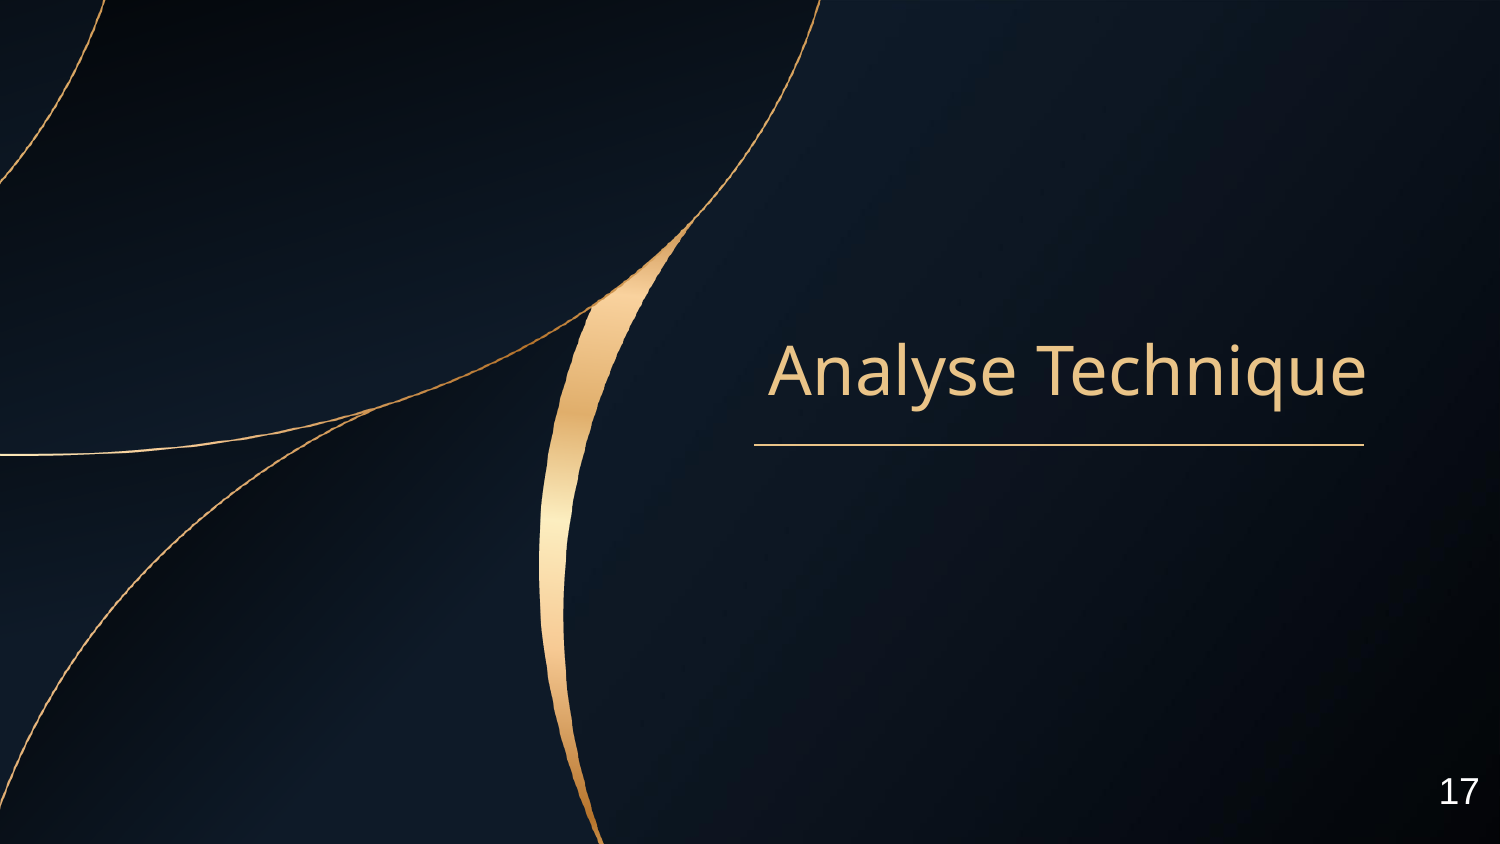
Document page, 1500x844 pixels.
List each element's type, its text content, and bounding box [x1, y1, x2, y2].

text_box 17 [1405, 735, 1480, 813]
picture [0, 0, 1500, 844]
title Analyse Technique [604, 310, 1383, 425]
